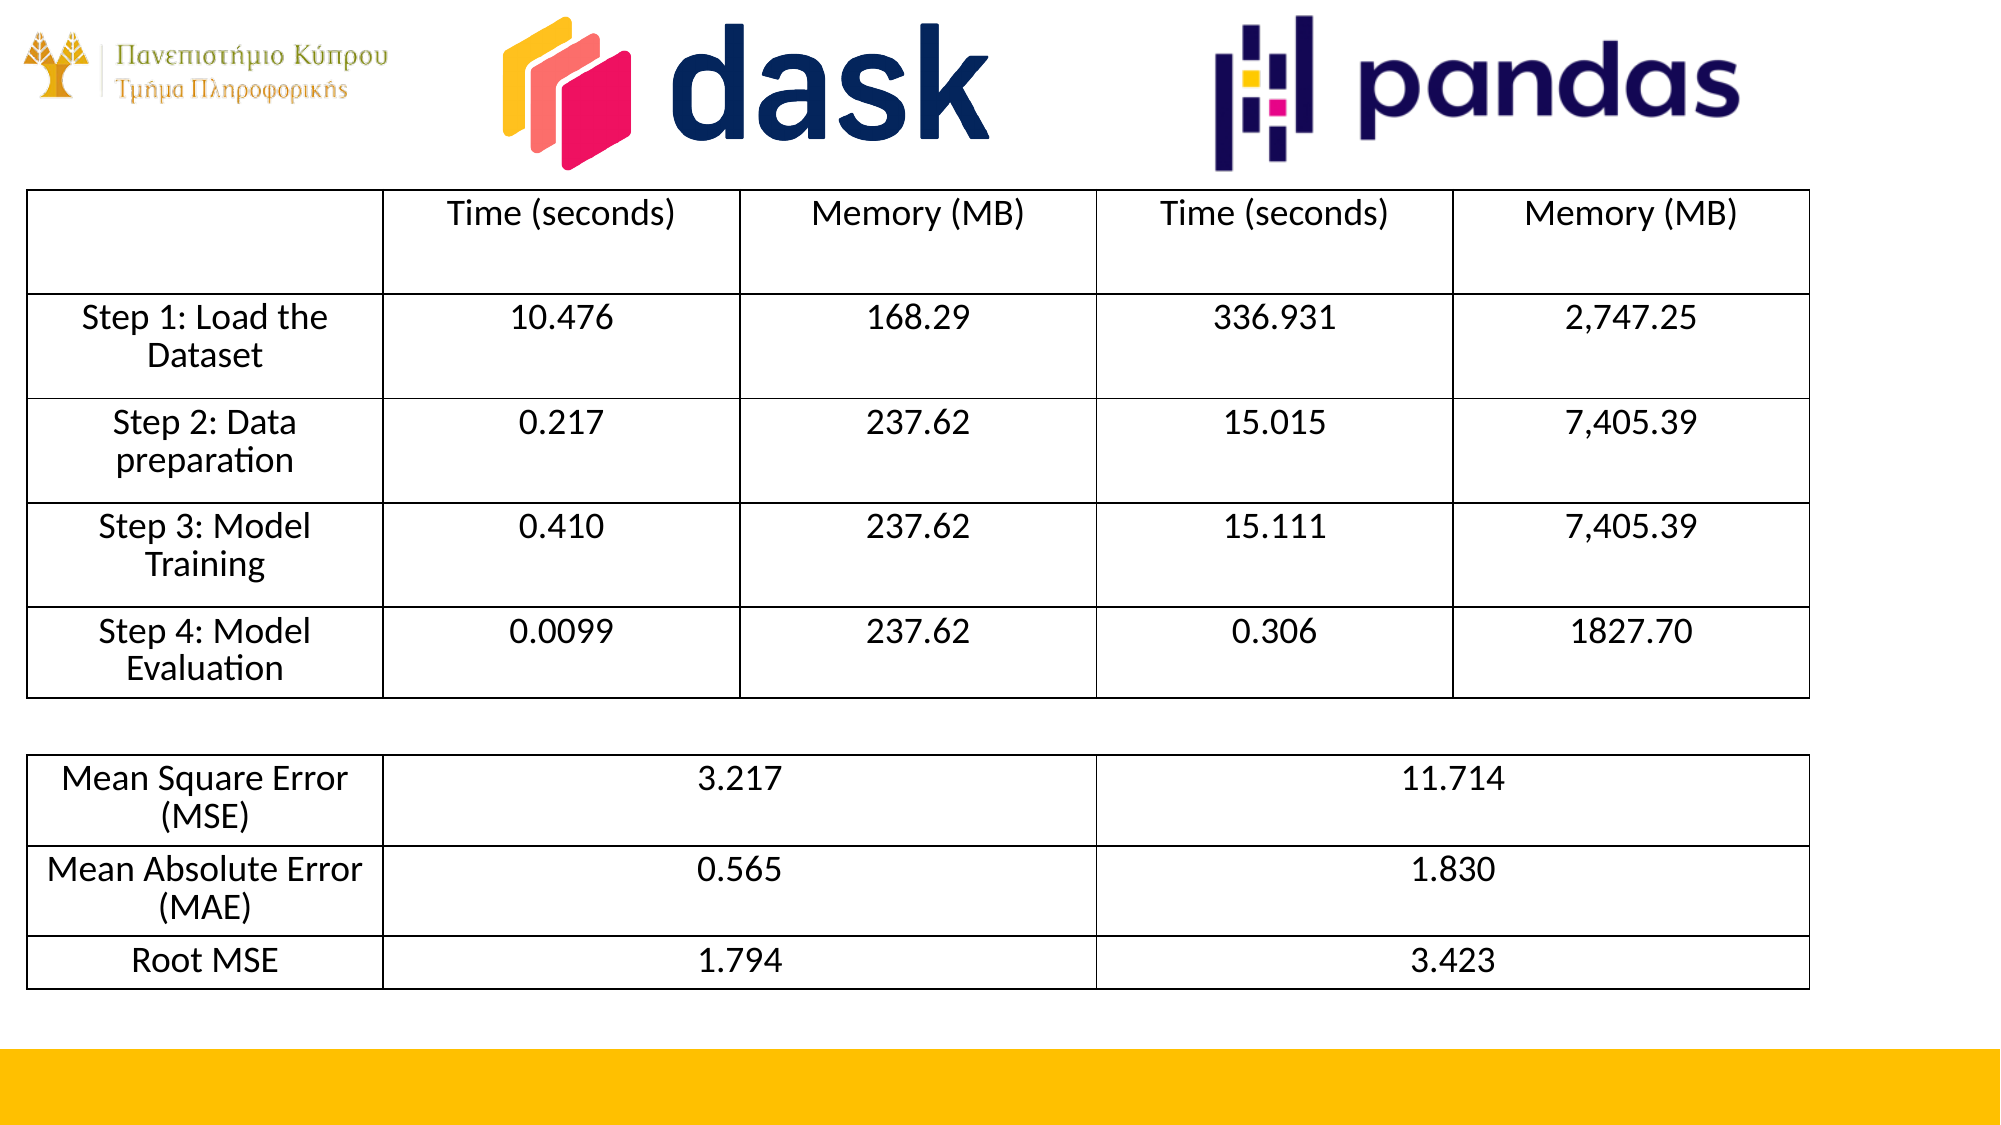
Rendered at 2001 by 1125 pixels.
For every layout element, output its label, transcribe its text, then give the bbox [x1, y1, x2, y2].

picture [1190, 0, 1765, 210]
table_cell 7,405.39 [1454, 504, 1809, 606]
table_cell 0.565 [384, 847, 1096, 935]
table_header Memory (MB) [1454, 191, 1809, 293]
table_cell Step 4: Model Evaluation [28, 608, 382, 697]
table_header Mean Square Error (MSE) [28, 756, 382, 845]
table_cell 168.29 [741, 295, 1096, 398]
picture [23, 31, 441, 105]
table_cell 7,405.39 [1454, 399, 1809, 502]
table_header 11.714 [1097, 756, 1809, 845]
table_cell 237.62 [741, 608, 1096, 697]
table_cell 3.423 [1097, 937, 1809, 988]
table_header 3.217 [384, 756, 1096, 845]
table_cell 15.111 [1097, 504, 1452, 606]
table_cell 10.476 [384, 295, 739, 398]
table_header Time (seconds) [1097, 191, 1452, 293]
table_cell 0.410 [384, 504, 739, 606]
table_cell 0.0099 [384, 608, 739, 697]
table_cell 237.62 [741, 504, 1096, 606]
table_cell 0.306 [1097, 608, 1452, 697]
picture [492, 0, 1000, 187]
table_cell 15.015 [1097, 399, 1452, 502]
table_header [28, 191, 382, 293]
table_cell Step 3: Model Training [28, 504, 382, 606]
table_cell Mean Absolute Error (MAE) [28, 847, 382, 935]
table_cell Root MSE [28, 937, 382, 988]
table_cell 1827.70 [1454, 608, 1809, 697]
table_cell Step 2: Data preparation [28, 399, 382, 502]
table_cell 336.931 [1097, 295, 1452, 398]
table_header Memory (MB) [741, 191, 1096, 293]
text_box [0, 1046, 2000, 1125]
table_cell 1.794 [384, 937, 1096, 988]
table_cell 237.62 [741, 399, 1096, 502]
table_cell 0.217 [384, 399, 739, 502]
table_header Time (seconds) [384, 191, 739, 293]
table_cell 1.830 [1097, 847, 1809, 935]
table_cell Step 1: Load the Dataset [28, 295, 382, 398]
table_cell 2,747.25 [1454, 295, 1809, 398]
